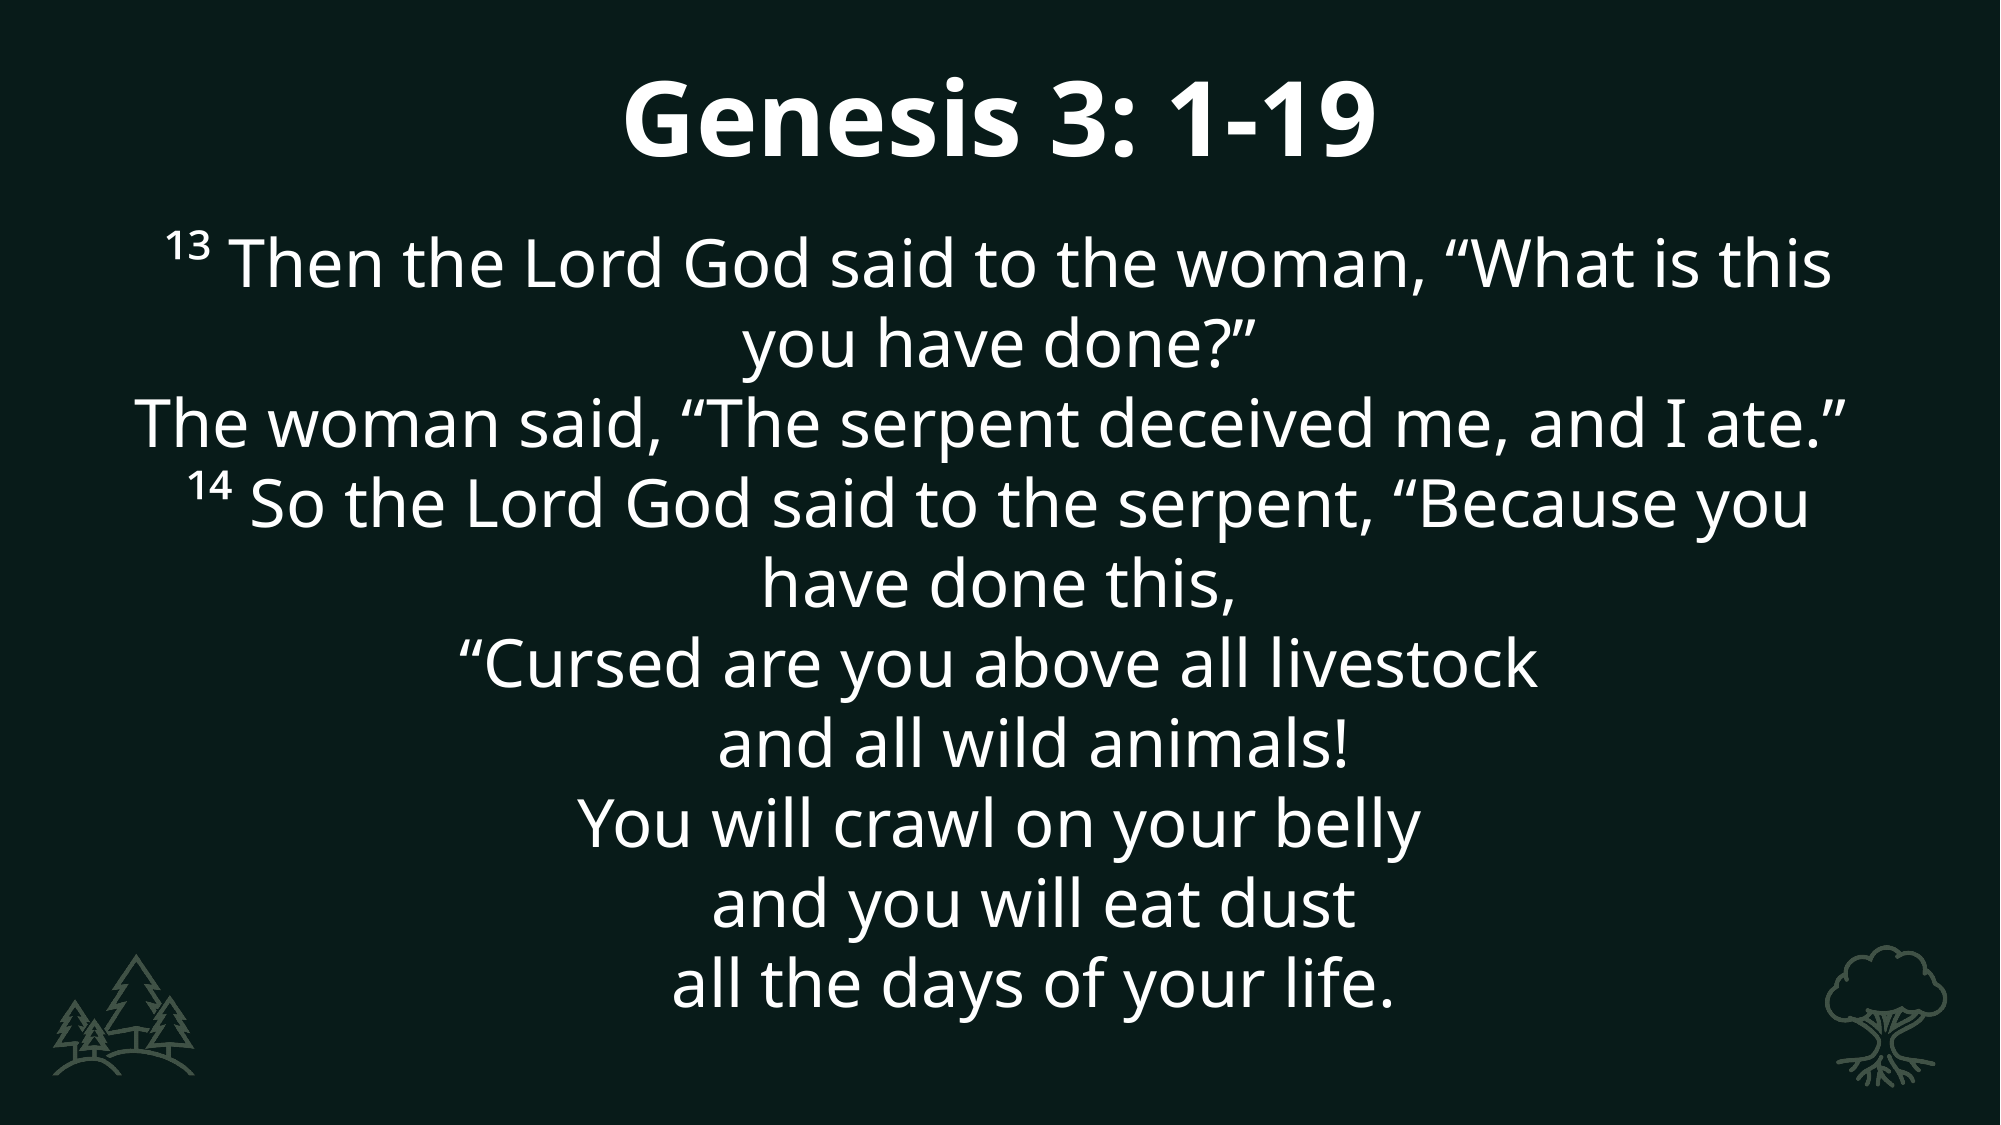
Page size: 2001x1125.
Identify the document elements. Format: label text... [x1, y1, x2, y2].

picture [48, 941, 99, 1092]
picture [1900, 941, 1961, 1092]
text_box ¹³ Then the Lord God said to the woman, “What is this you have done?” The woman said, “The serpent deceived me, and I ate.” ¹⁴ So the Lord God said to the serpent, “Because you have done this, “Cursed are you above all livestock and all wild animals! You will crawl on your belly and you will eat dust all the days of your life. [99, 213, 1900, 1108]
text_box Genesis 3: 1-19 [99, 44, 1900, 185]
